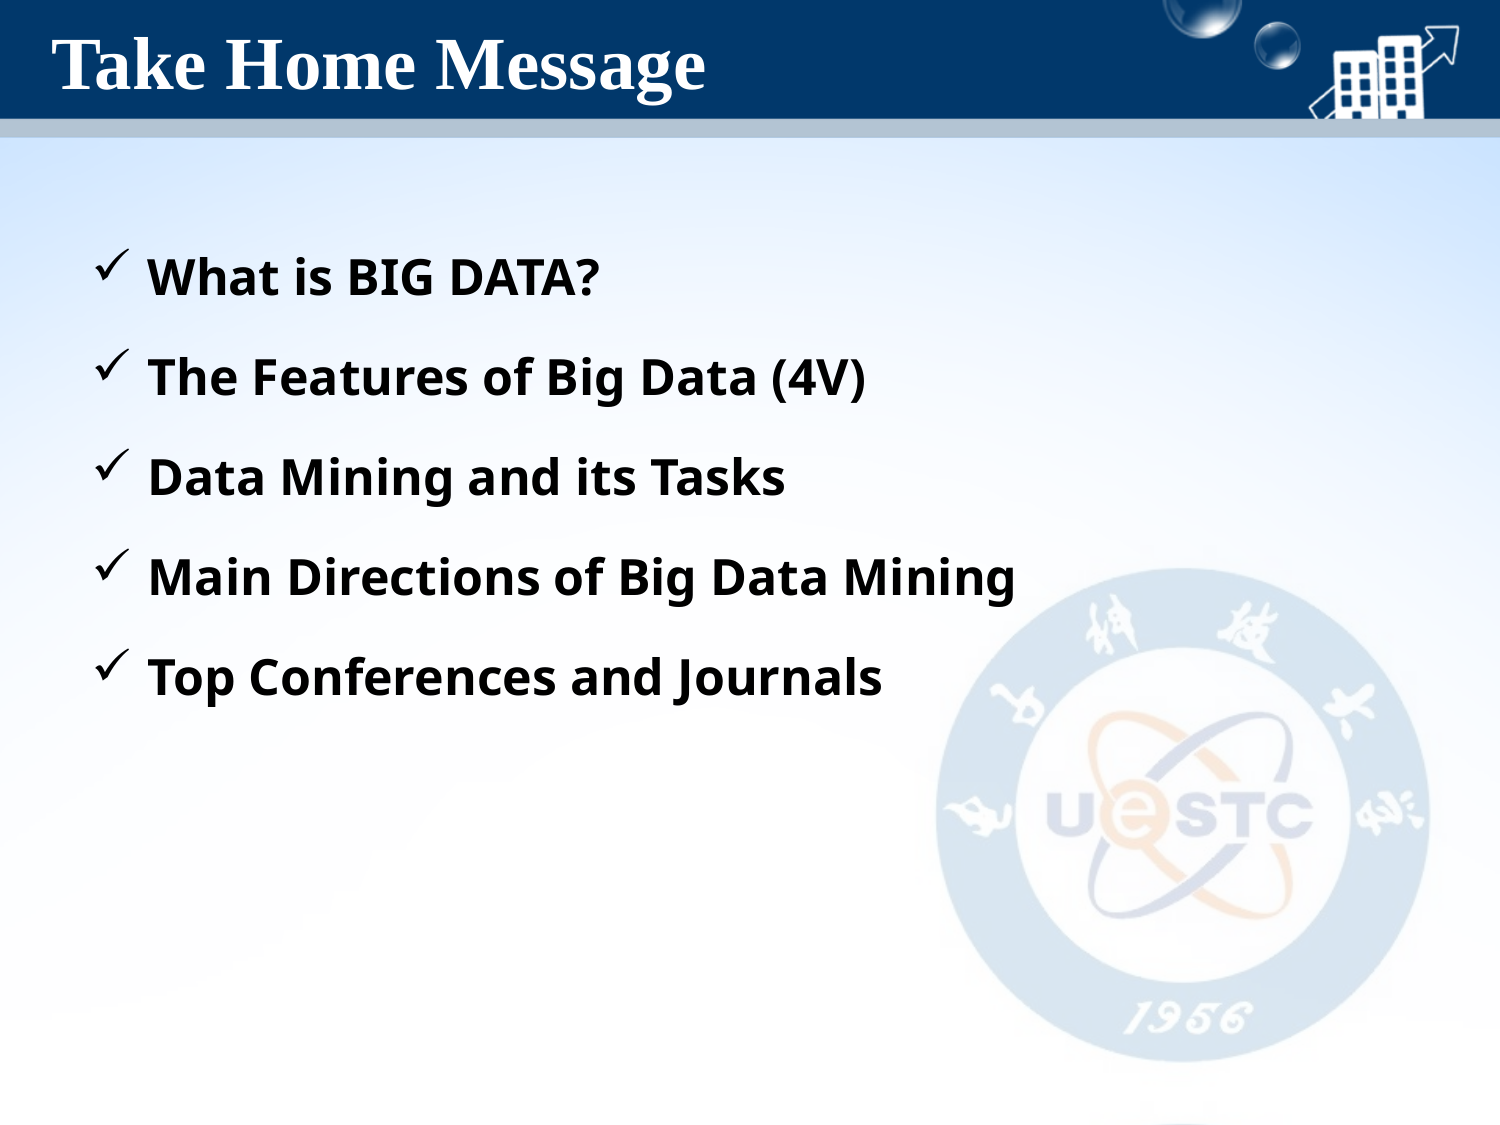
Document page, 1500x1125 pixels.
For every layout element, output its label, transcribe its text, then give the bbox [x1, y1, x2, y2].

picture [0, 0, 1500, 1125]
title Take Home Message [36, 7, 1313, 137]
list What is BIG DATA? The Features of Big Data (4V) Data Mining and its Tasks Main Directions of Big Data Mining Top Conferences and Journals [76, 208, 1258, 787]
